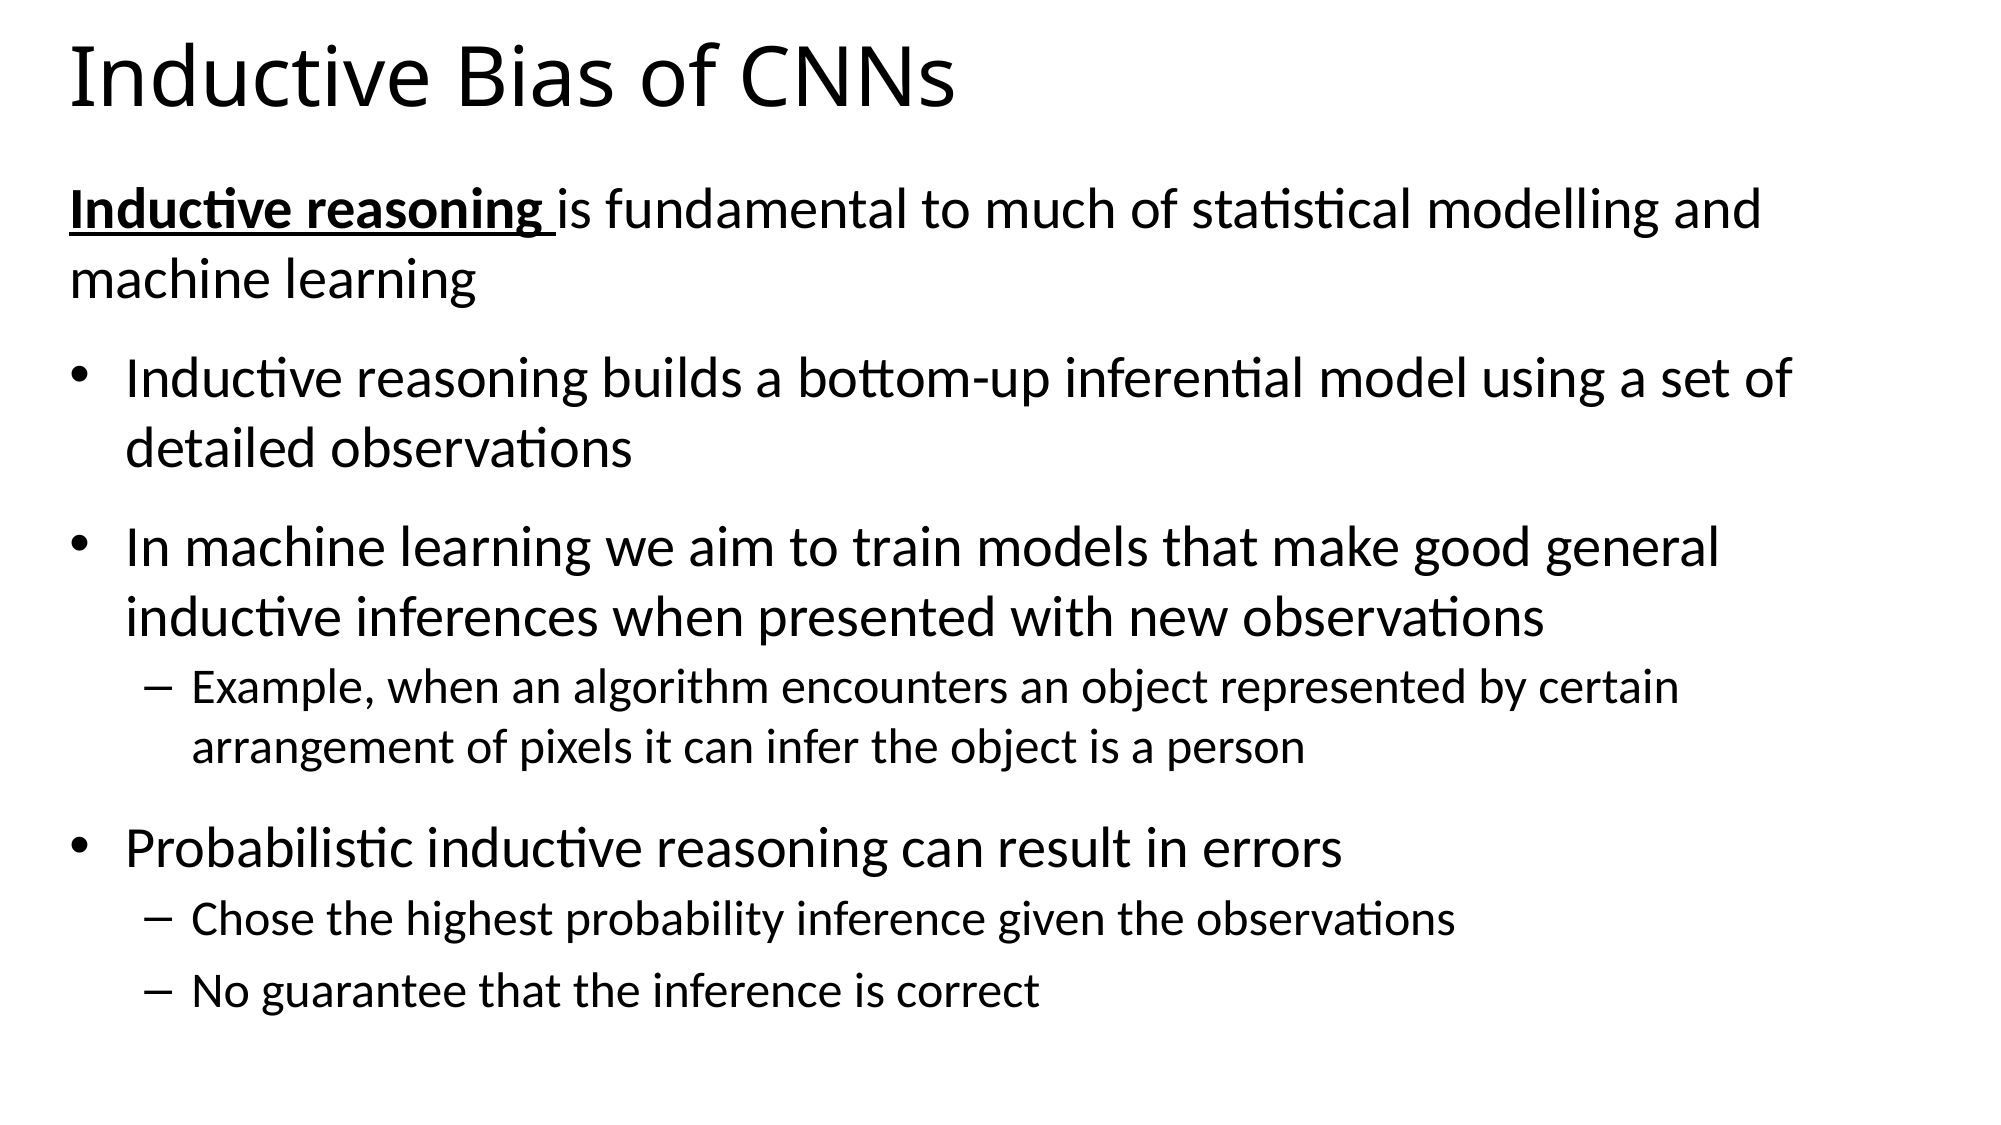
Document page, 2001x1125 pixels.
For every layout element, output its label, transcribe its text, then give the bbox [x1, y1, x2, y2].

title Inductive Bias of CNNs [54, 34, 1966, 146]
list Inductive reasoning is fundamental to much of statistical modelling and machine learning Inductive reasoning builds a bottom-up inferential model using a set of detailed observations In machine learning we aim to train models that make good general inductive inferences when presented with new observations Example, when an algorithm encounters an object represented by certain arrangement of pixels it can infer the object is a person Probabilistic inductive reasoning can result in errors Chose the highest probability inference given the observations No guarantee that the inference is correct [54, 162, 1946, 1109]
